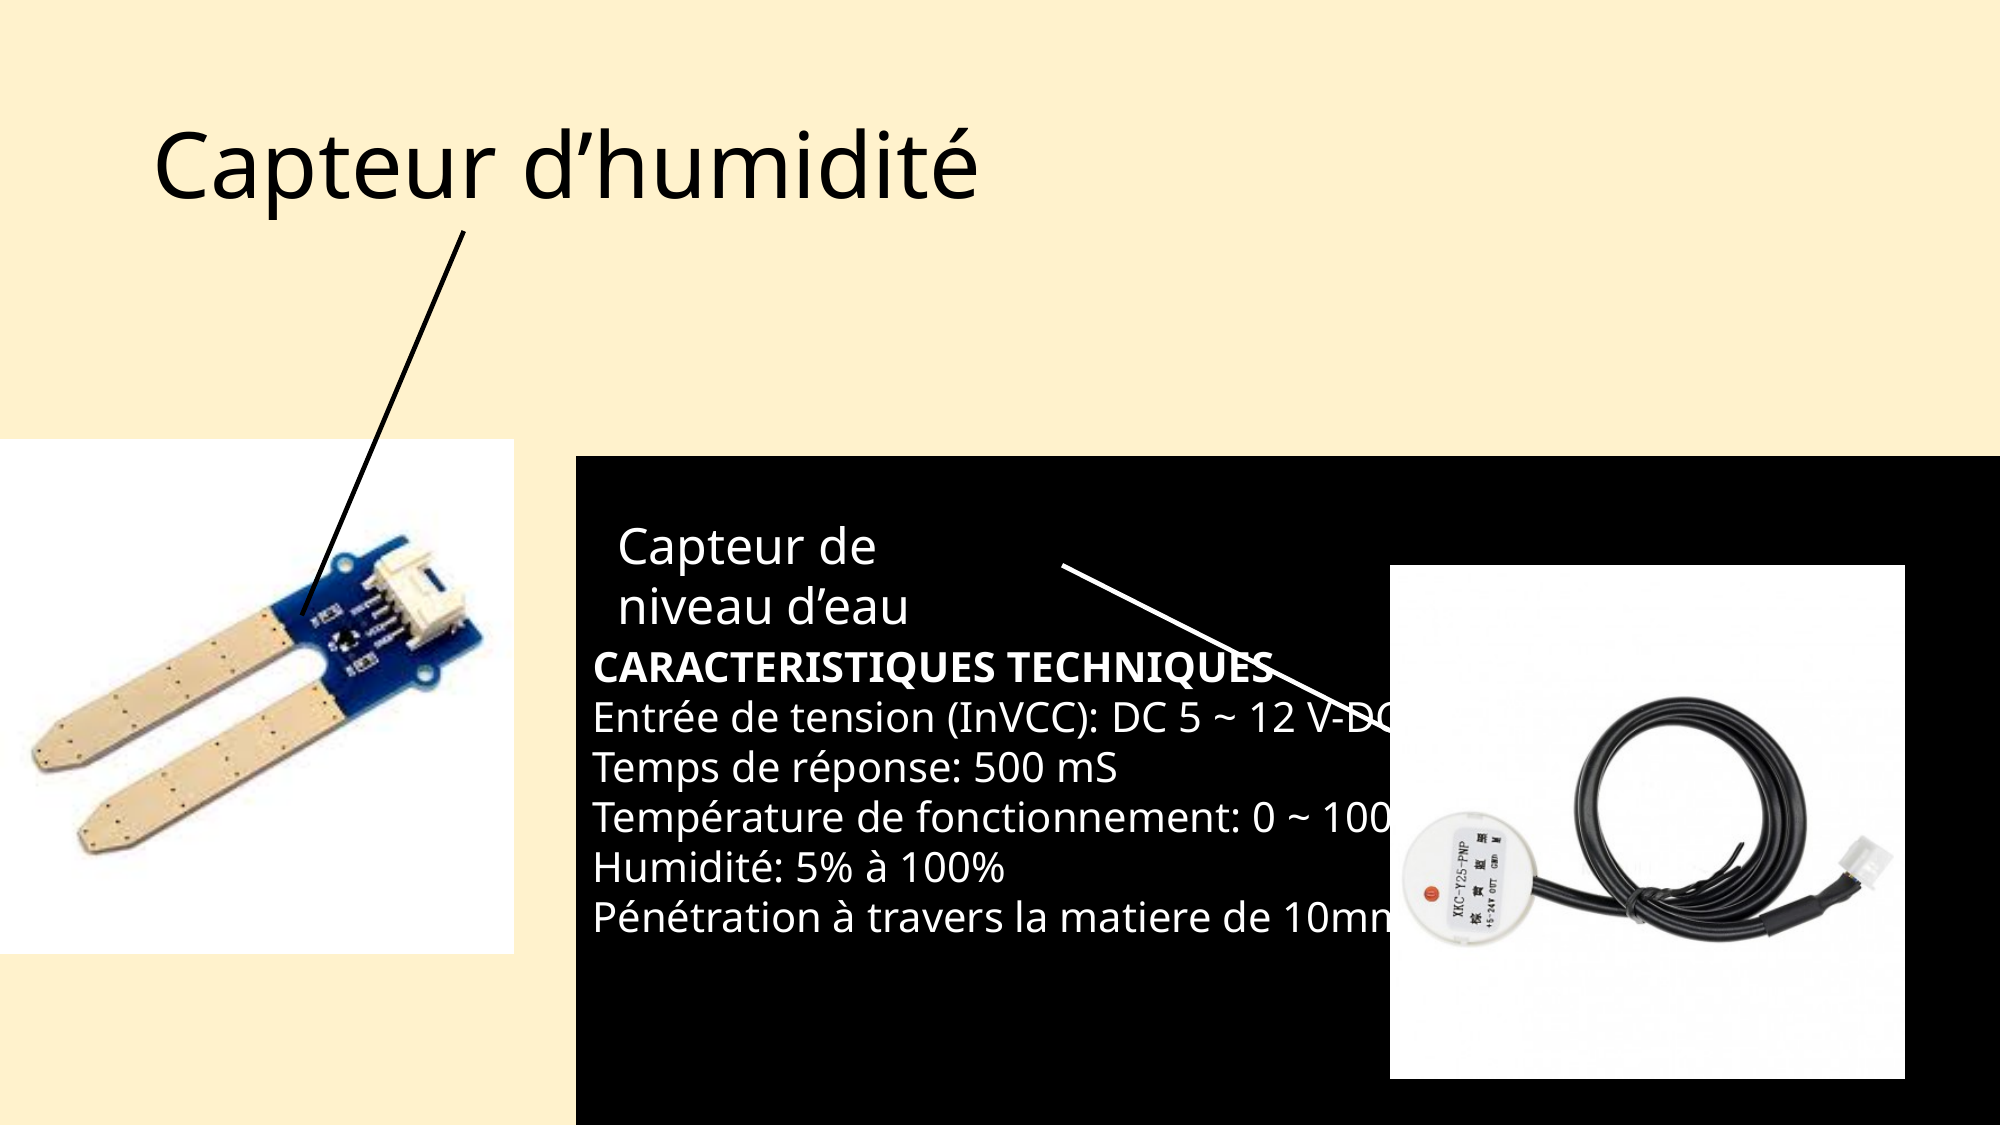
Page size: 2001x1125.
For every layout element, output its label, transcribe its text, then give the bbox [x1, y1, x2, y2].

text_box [301, 230, 464, 616]
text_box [1061, 565, 1391, 732]
text_box CARACTERISTIQUES TECHNIQUES Entrée de tension (InVCC): DC 5 ~ 12 V-DC12 ~ 24 V Temps de réponse: 500 mS Température de fonctionnement: 0 ~ 100 degrés Humidité: 5% à 100% Pénétration à travers la matiere de 10mm [577, 456, 2000, 1125]
picture [1390, 564, 1905, 1080]
text_box Capteur de niveau d’eau [602, 506, 1038, 642]
picture [0, 439, 514, 954]
title Capteur d’humidité [137, 59, 1863, 278]
